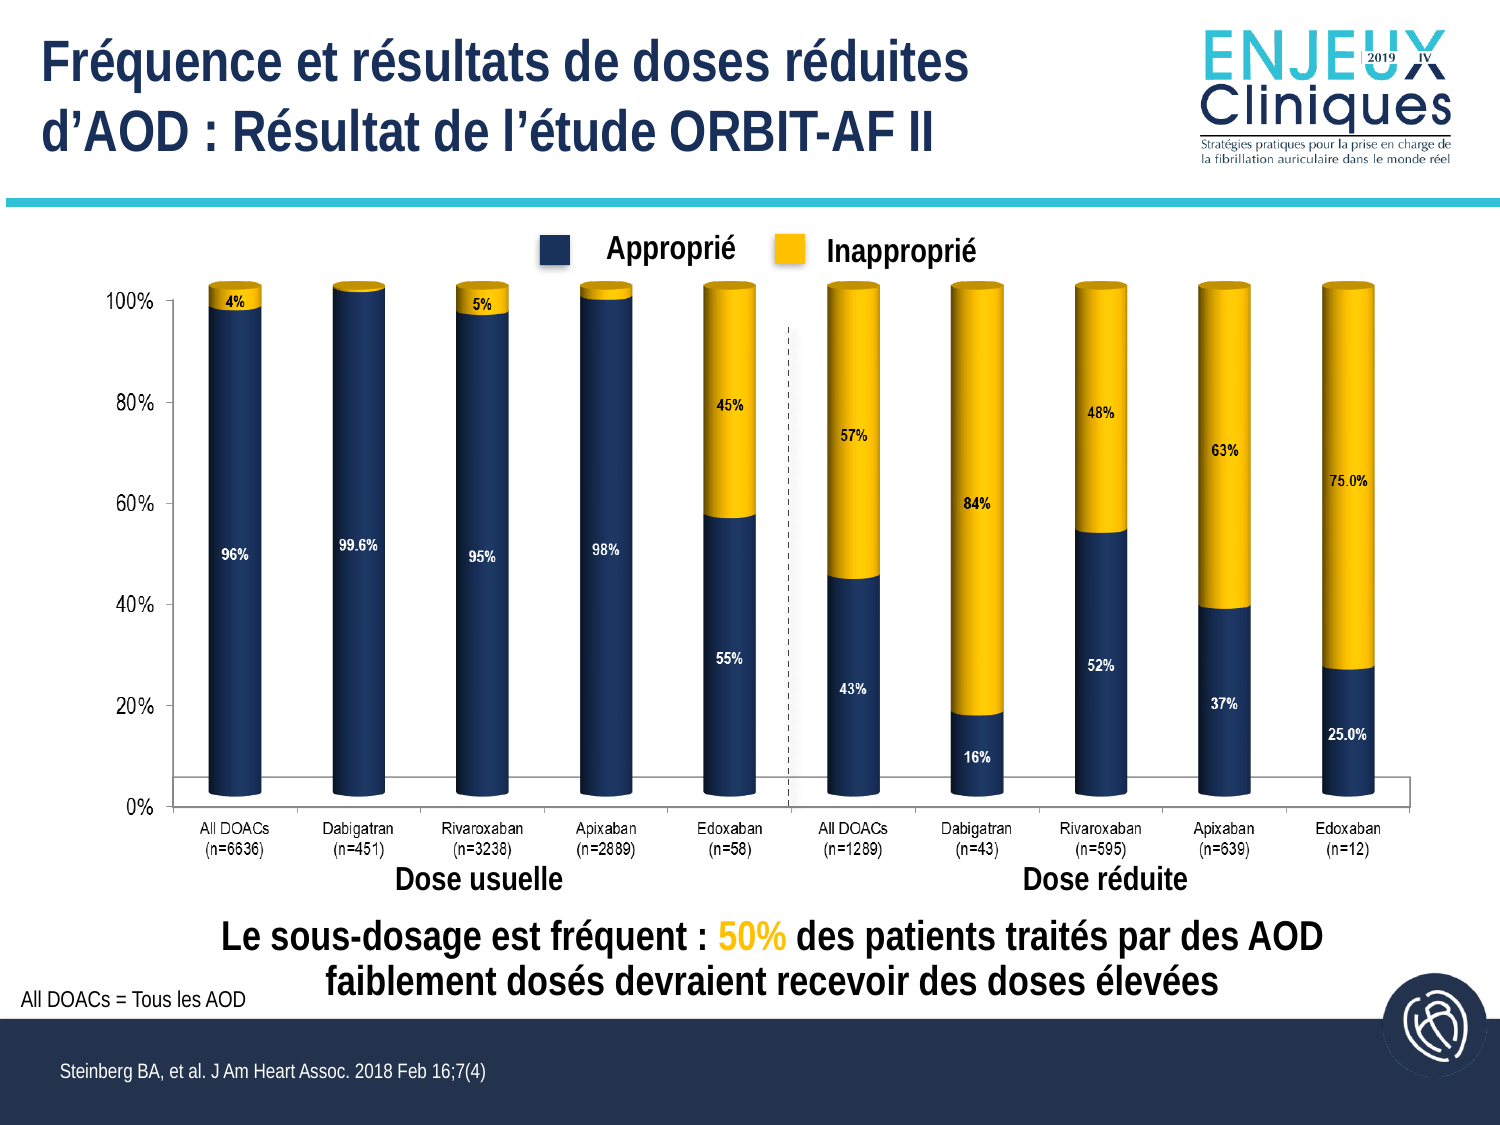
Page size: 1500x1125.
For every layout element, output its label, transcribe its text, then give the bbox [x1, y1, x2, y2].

text_box [0, 1018, 1500, 1125]
text_box Le sous-dosage est fréquent : 50% des patients traités par des AOD faiblement dosés devraient recevoir des doses élevées [148, 929, 1397, 1027]
picture [57, 205, 1455, 920]
text_box Fréquence et résultats de doses réduites d’AOD : Résultat de l’étude ORBIT-AF II [26, 15, 1098, 171]
picture [1194, 22, 1455, 172]
text_box All DOACs = Tous les AOD [6, 976, 303, 1020]
picture [1374, 965, 1493, 1084]
text_box Steinberg BA, et al. J Am Heart Assoc. 2018 Feb 16;7(4) [44, 1050, 977, 1091]
